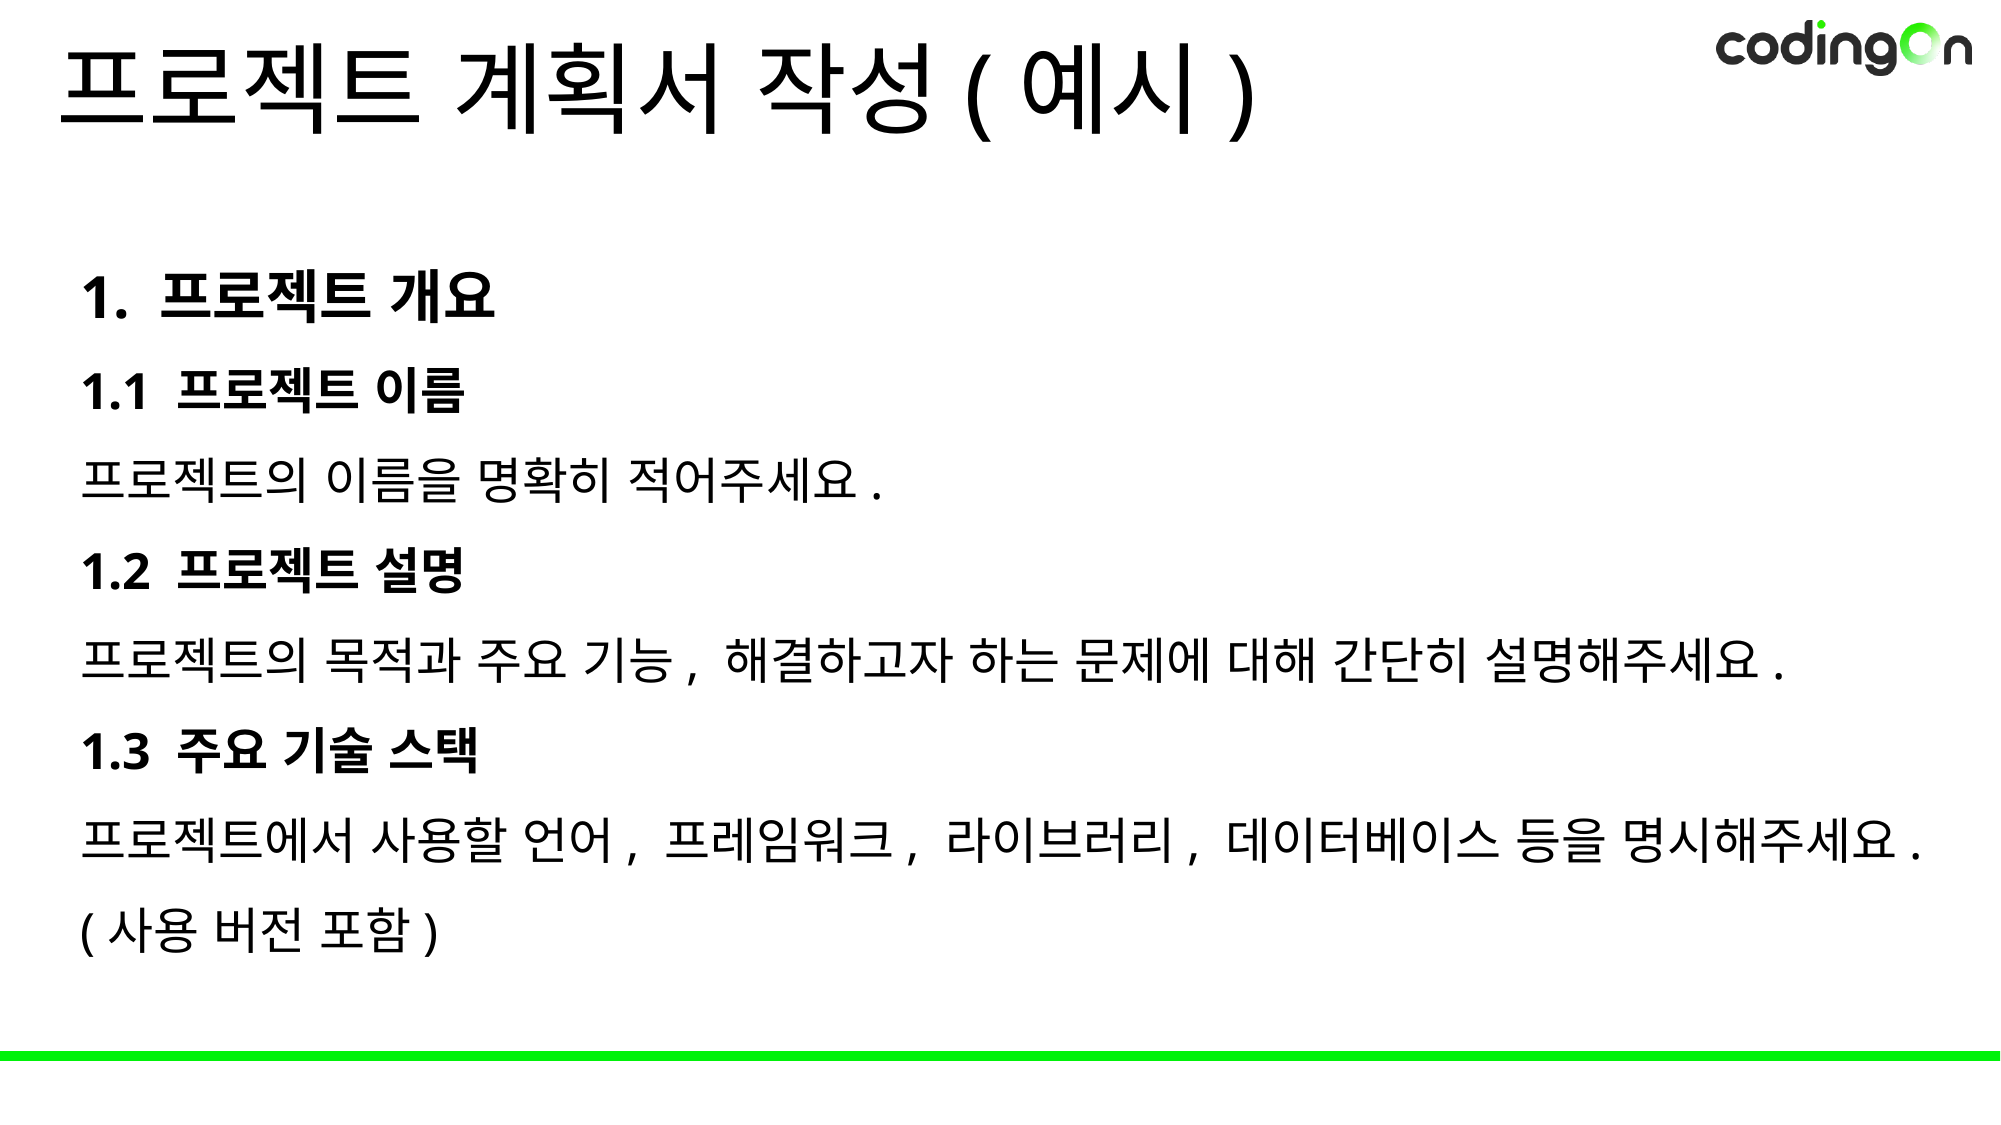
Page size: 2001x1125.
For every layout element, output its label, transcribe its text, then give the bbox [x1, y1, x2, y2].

text_box 1. 프로젝트 개요 1.1 프로젝트 이름 프로젝트의 이름을 명확히 적어주세요. 1.2 프로젝트 설명 프로젝트의 목적과 주요 기능, 해결하고자 하는 문제에 대해 간단히 설명해주세요. 1.3 주요 기술 스택 프로젝트에서 사용할 언어, 프레임워크, 라이브러리, 데이터베이스 등을 명시해주세요.(사용 버전 포함) [65, 217, 1935, 968]
picture [1767, 20, 1972, 76]
title 프로젝트 계획서 작성(예시) [41, 0, 1767, 188]
